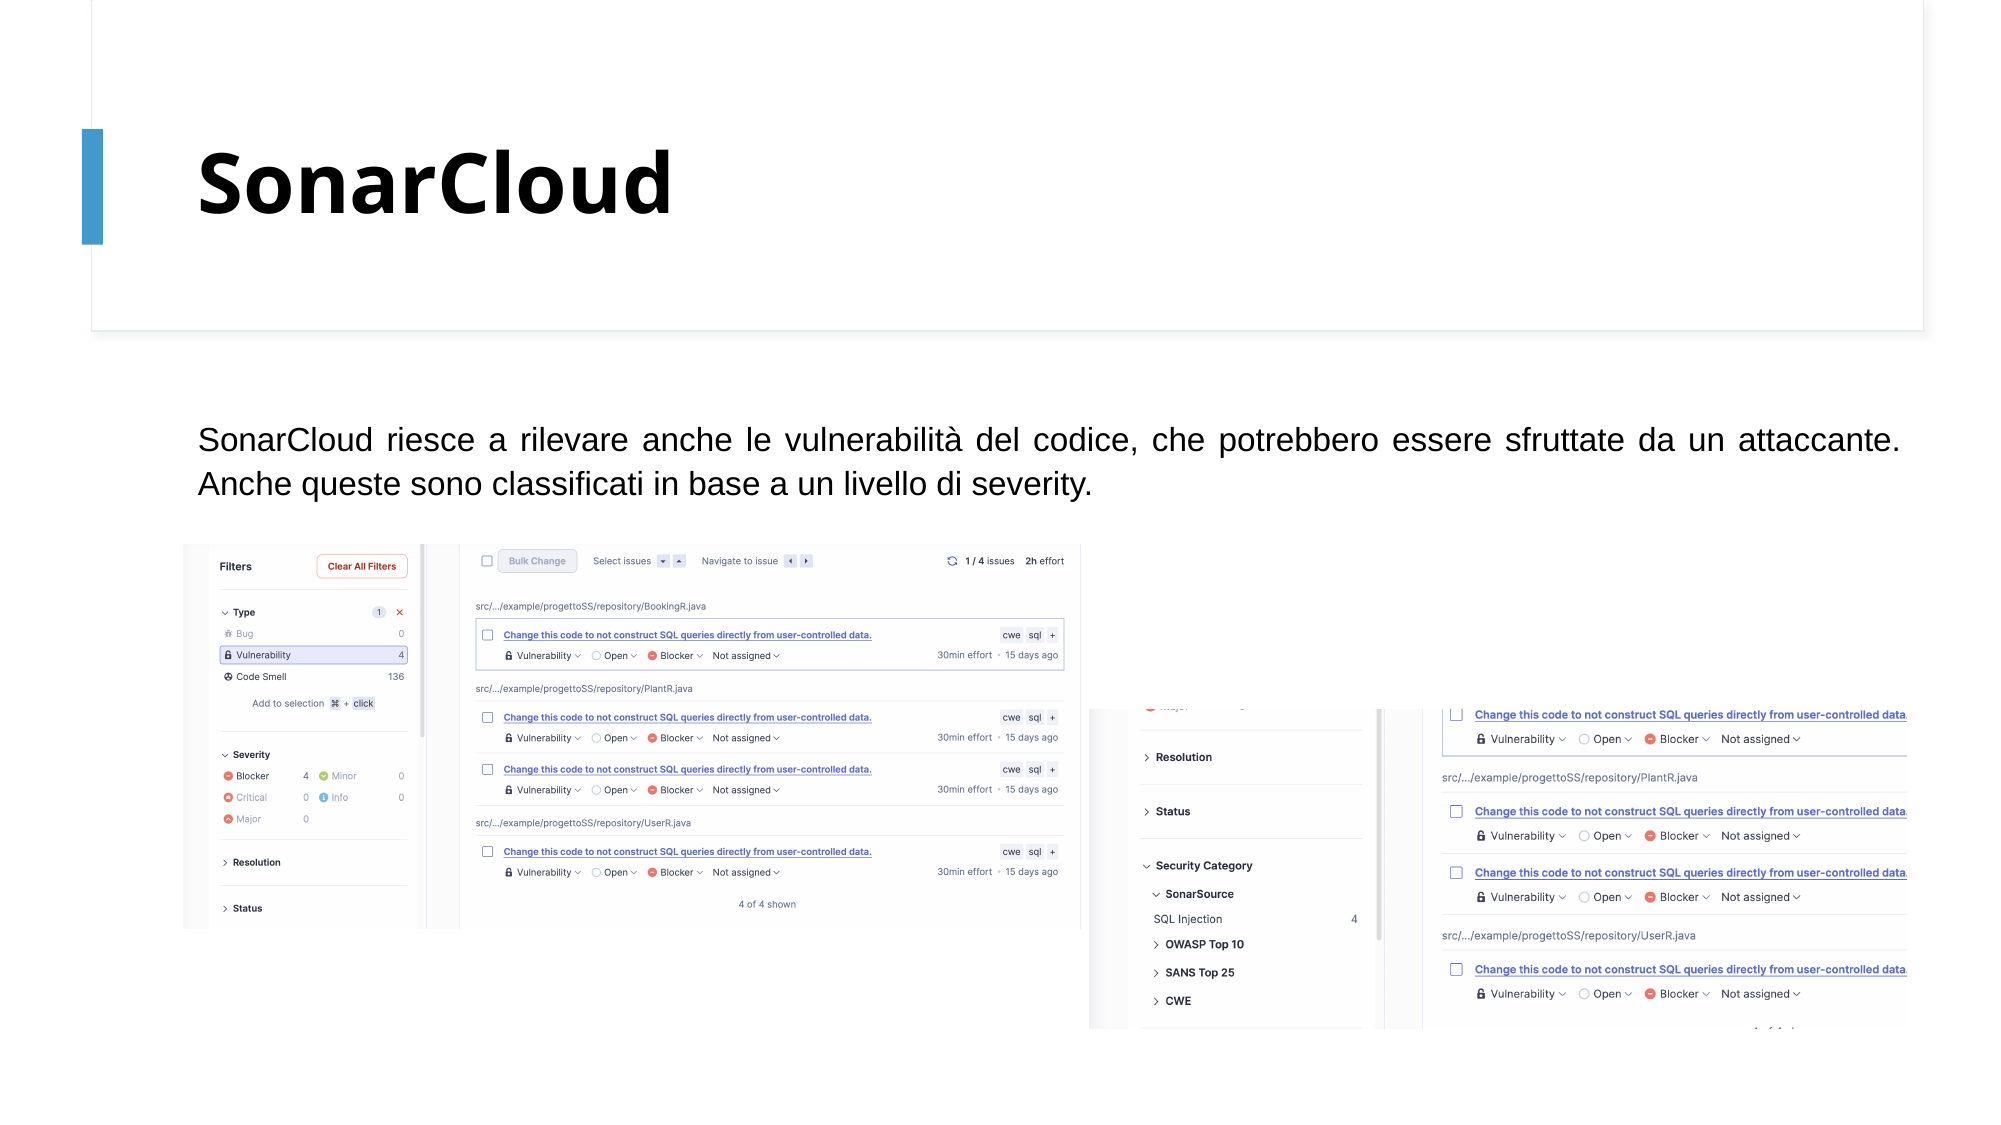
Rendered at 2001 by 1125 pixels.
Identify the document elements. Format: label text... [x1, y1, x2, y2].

picture [182, 544, 1081, 929]
list SonarCloud riesce a rilevare anche le vulnerabilità del codice, che potrebbero essere sfruttate da un attaccante. Anche queste sono classificati in base a un livello di severity. [183, 406, 1919, 1013]
title SonarCloud [183, 90, 1851, 284]
picture [1089, 709, 1907, 1029]
